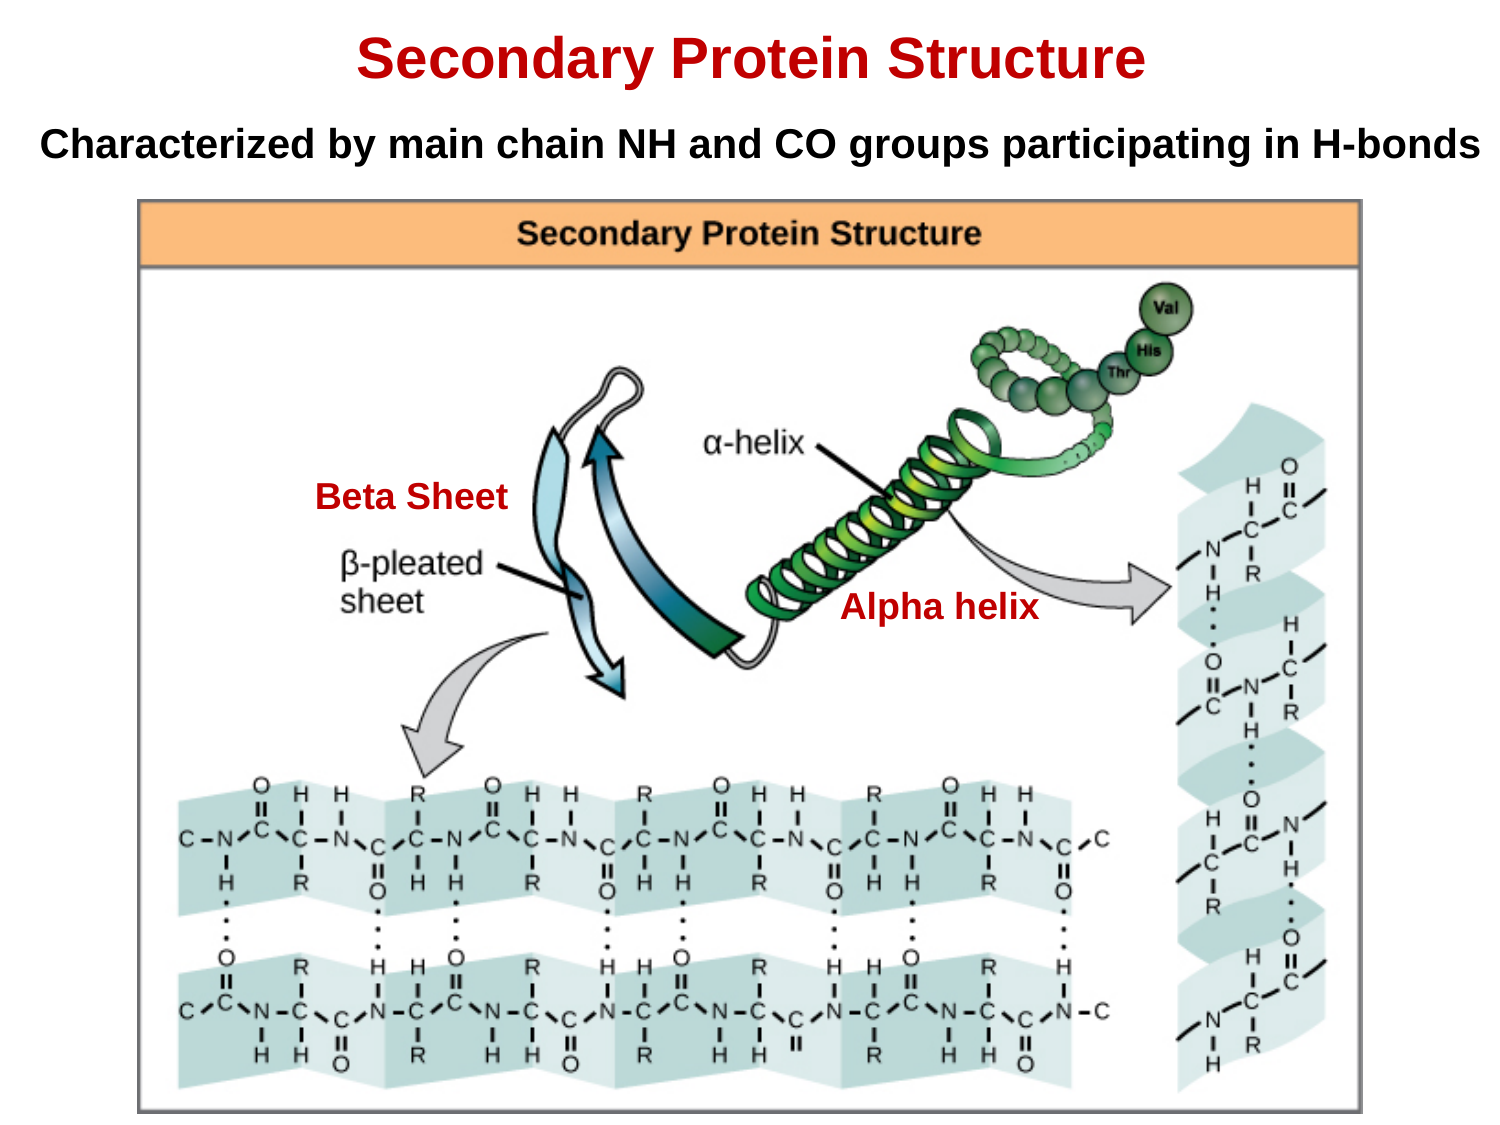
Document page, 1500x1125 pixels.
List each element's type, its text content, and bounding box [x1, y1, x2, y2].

text_box Characterized by main chain NH and CO groups participating in H-bonds [24, 109, 1500, 175]
picture [137, 199, 1363, 1114]
text_box Secondary Protein Structure [342, 12, 1163, 98]
